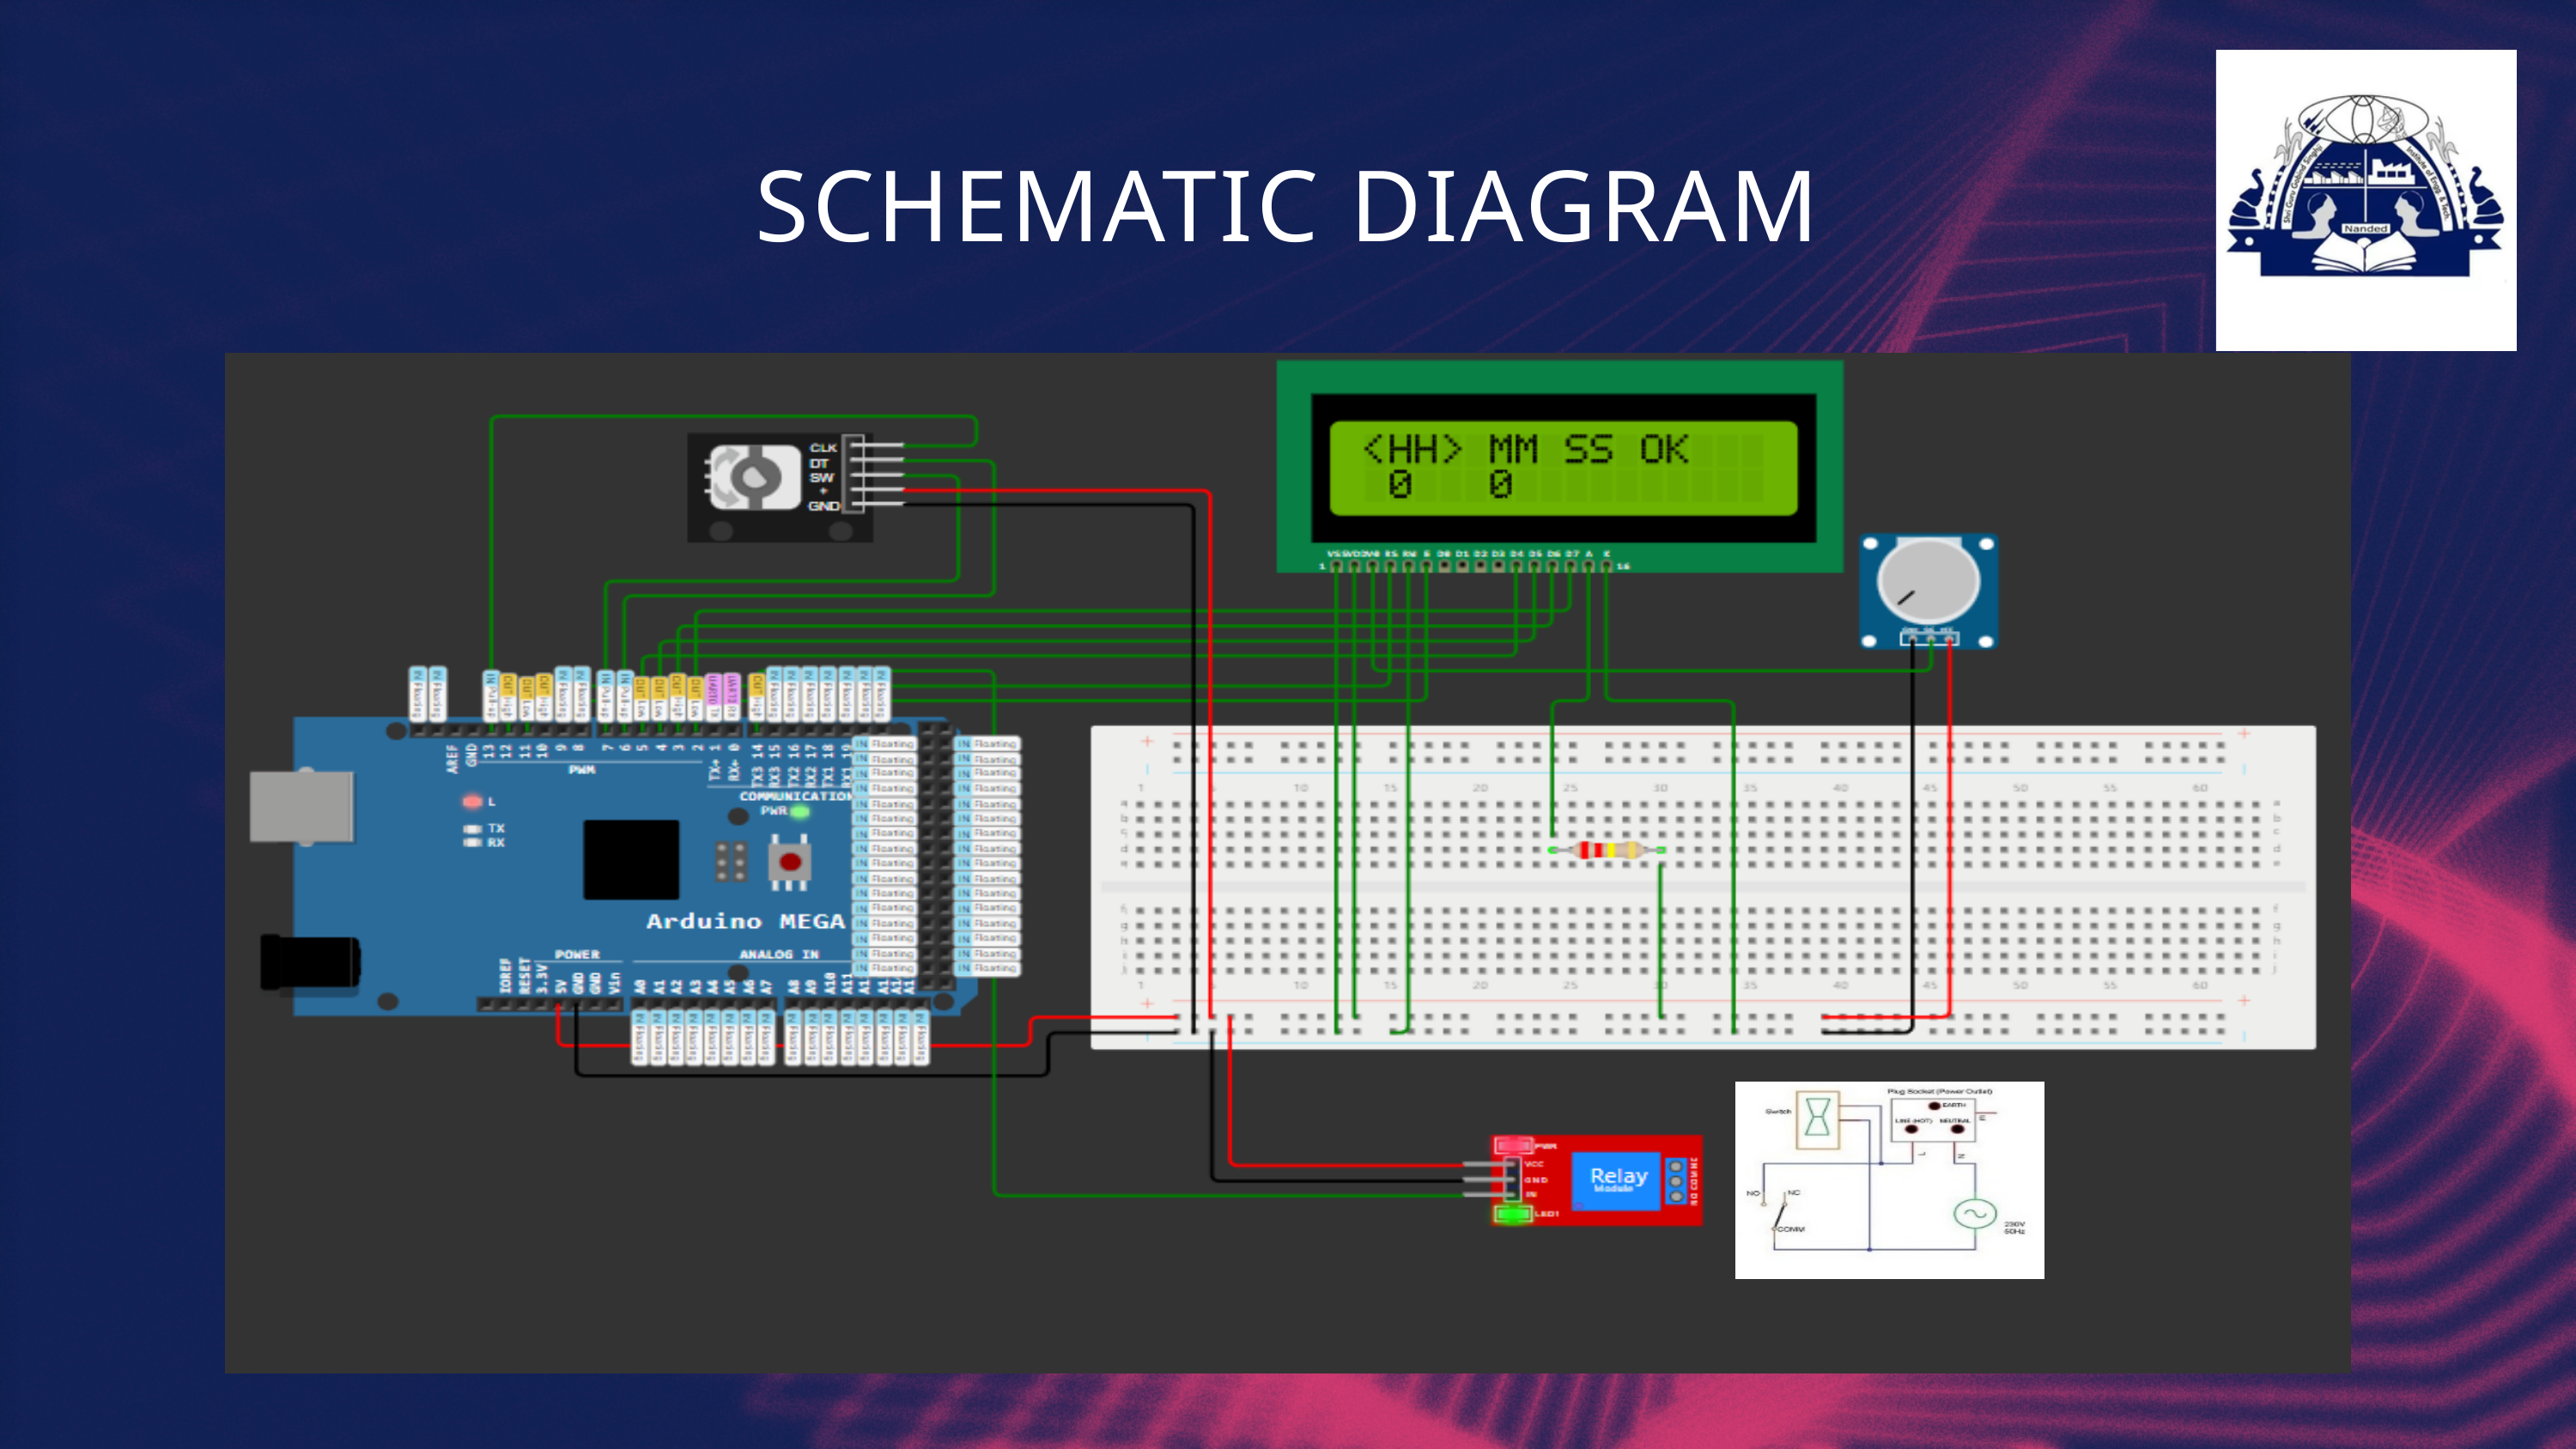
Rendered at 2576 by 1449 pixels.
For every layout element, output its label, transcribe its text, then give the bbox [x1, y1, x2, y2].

text_box [0, 0, 2576, 1449]
text_box [2215, 50, 2517, 352]
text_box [225, 353, 2351, 1373]
text_box SCHEMATIC DIAGRAM [633, 153, 1943, 262]
